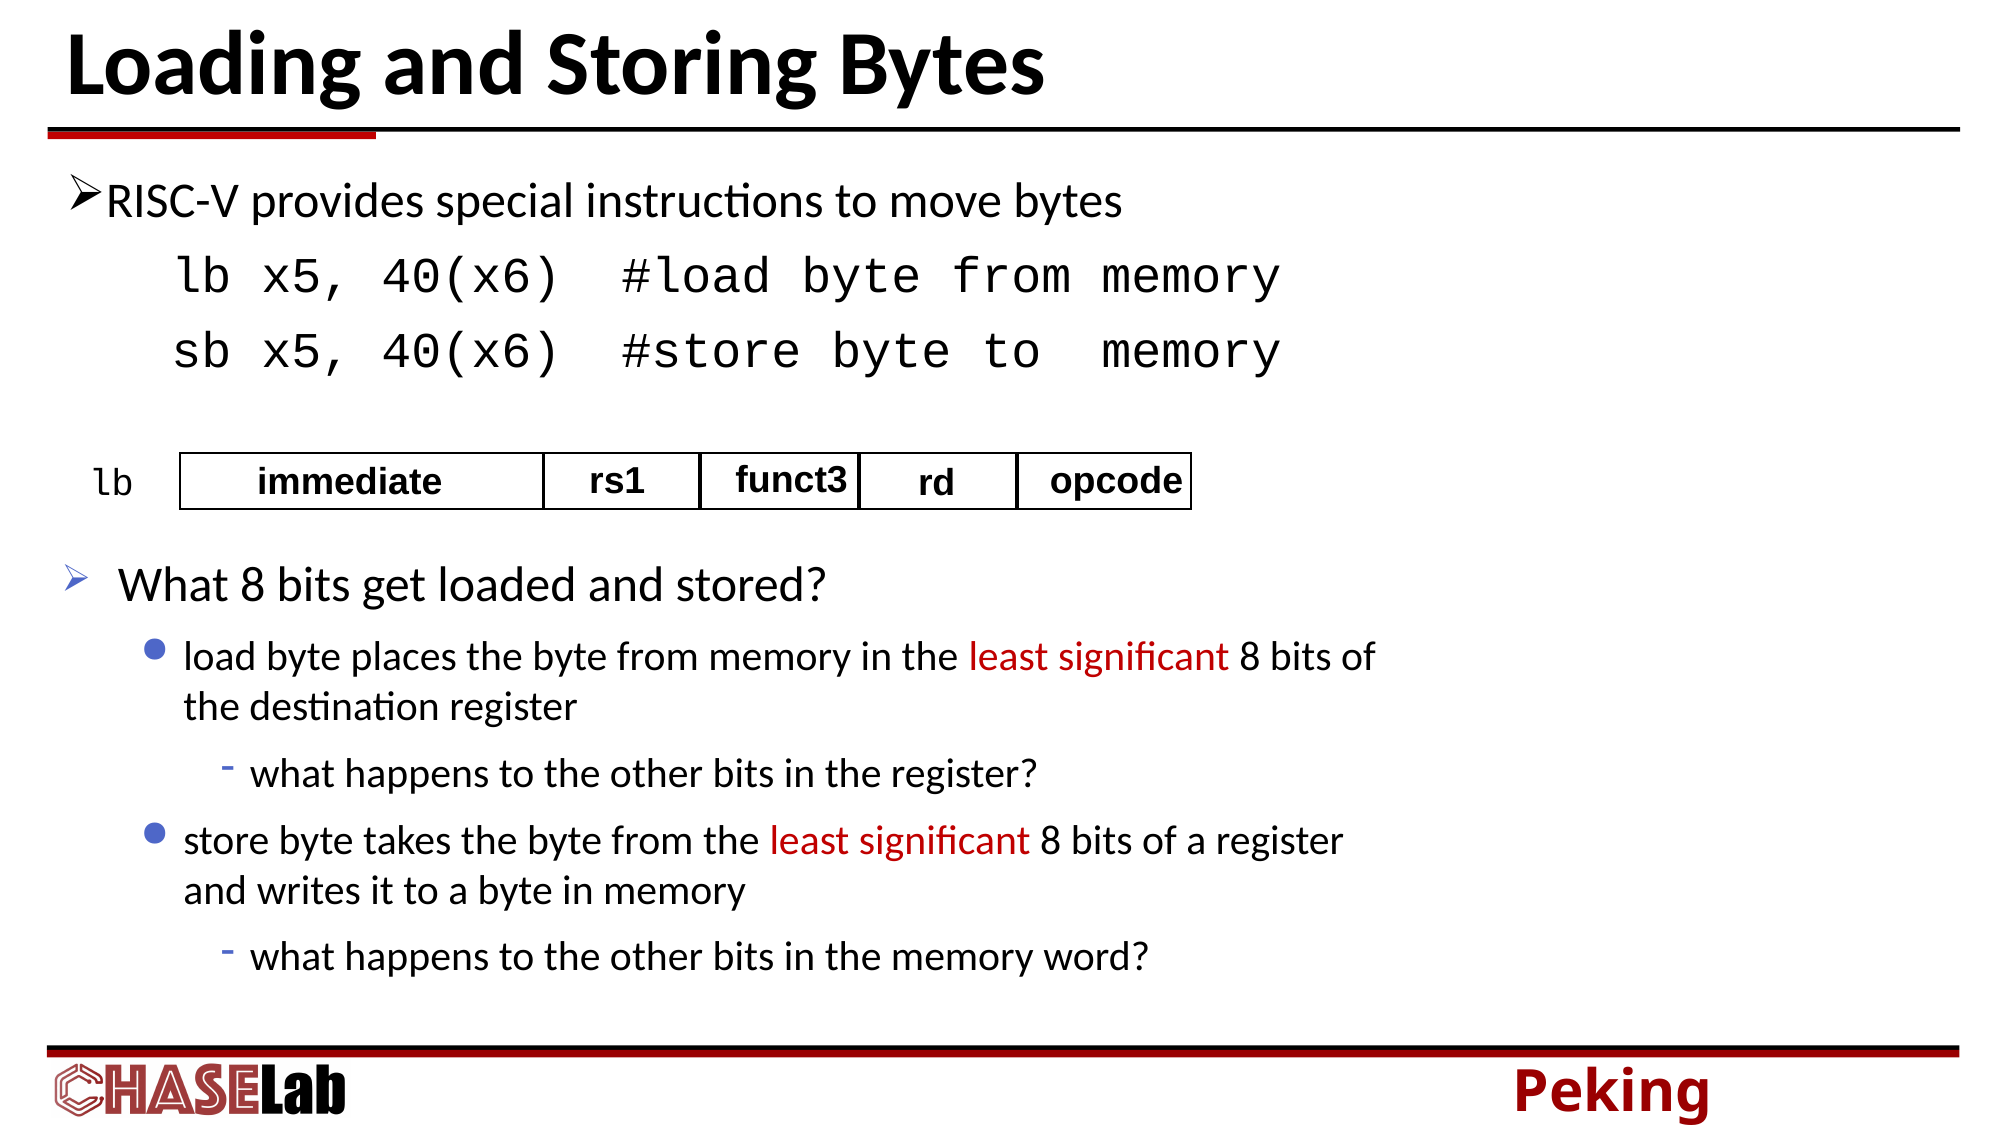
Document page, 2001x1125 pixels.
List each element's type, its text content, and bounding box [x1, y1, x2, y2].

text_box opcode [1039, 459, 1194, 506]
text_box [1017, 452, 1191, 509]
text_box funct3 [725, 457, 859, 505]
text_box What 8 bits get loaded and stored? load byte places the byte from memory in the least significant 8 bits of the destination register what happens to the other bits in the register? store byte takes the byte from the least significant 8 bits of a register and writes it to a byte in memory what happens to the other bits in the memory word? [51, 554, 1402, 984]
text_box lb [73, 450, 149, 510]
text_box [859, 452, 1016, 509]
text_box RISC-V provides special instructions to move bytes lb x5, 40(x6) #load byte from memory sb x5, 40(x6) #store byte to memory [51, 167, 1402, 416]
text_box rd [907, 460, 967, 508]
text_box [543, 452, 700, 509]
text_box [701, 452, 858, 509]
text_box rs1 [578, 459, 656, 506]
title Loading and Storing Bytes [51, 3, 1955, 128]
text_box [179, 453, 545, 510]
text_box immediate [246, 459, 453, 507]
picture [51, 1058, 351, 1118]
